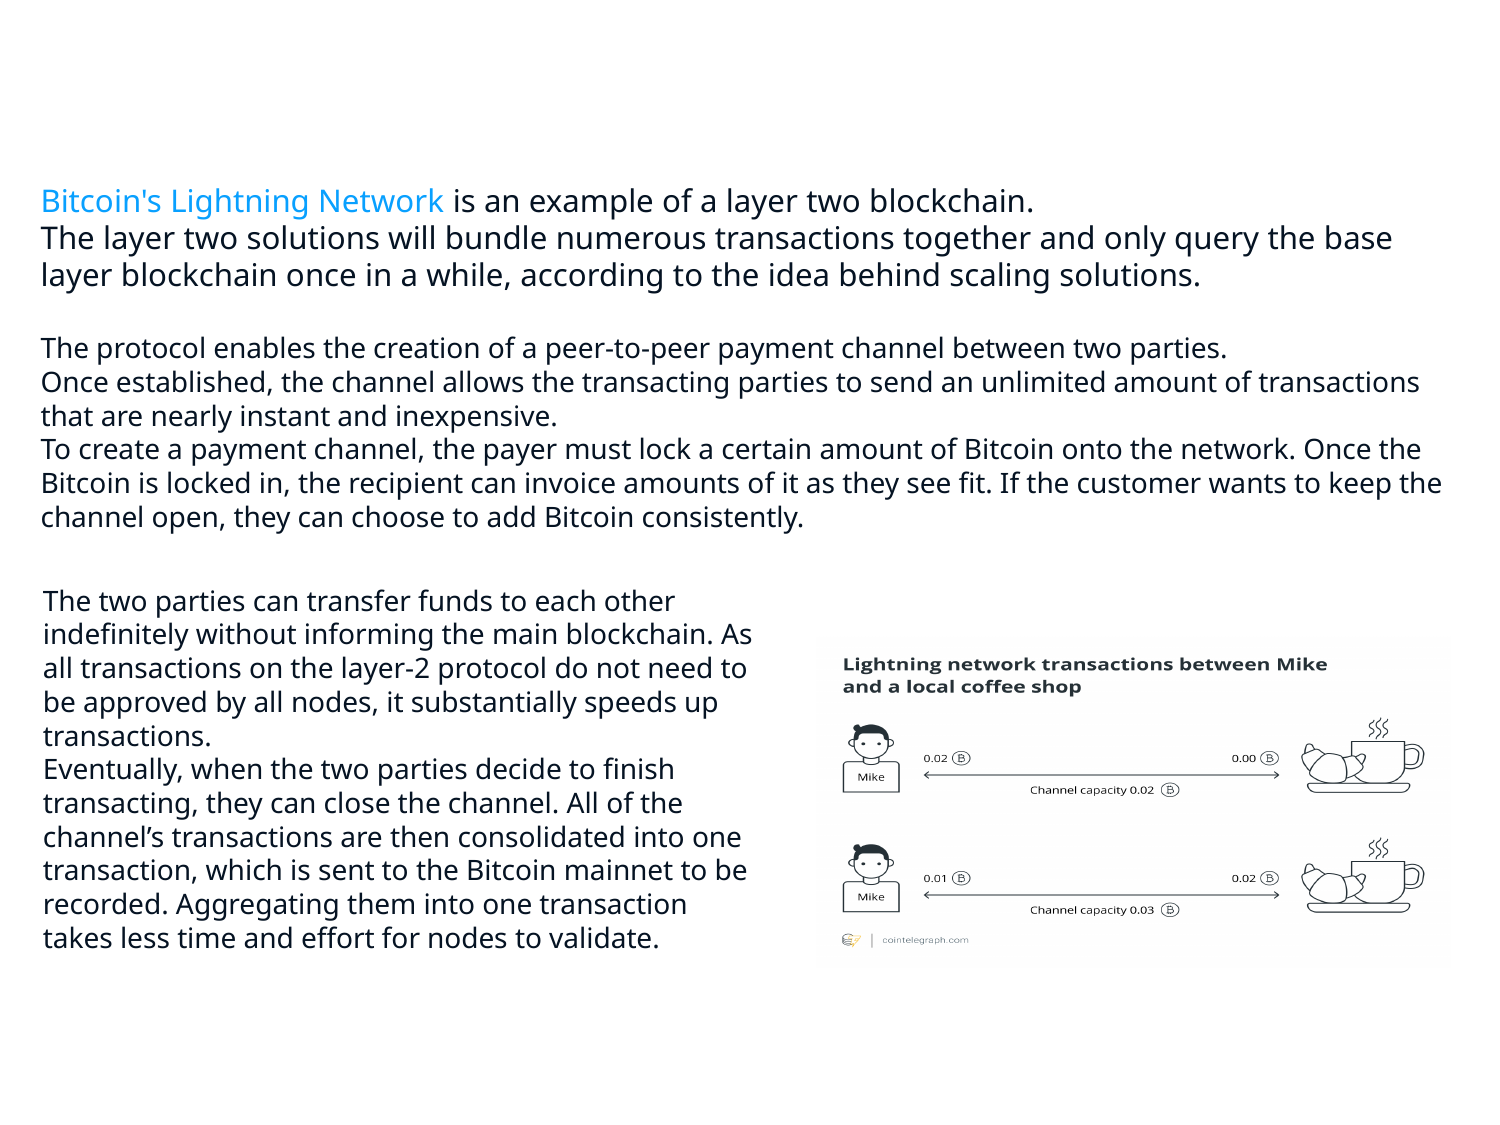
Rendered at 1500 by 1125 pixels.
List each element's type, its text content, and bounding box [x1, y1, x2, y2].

picture [816, 636, 1451, 969]
text_box Bitcoin's Lightning Network is an example of a layer two blockchain. The layer two solutions will bundle numerous transactions together and only query the base layer blockchain once in a while, according to the idea behind scaling solutions. The protocol enables the creation of a peer-to-peer payment channel between two parties. Once established, the channel allows the transacting parties to send an unlimited amount of transactions that are nearly instant and inexpensive. To create a payment channel, the payer must lock a certain amount of Bitcoin onto the network. Once the Bitcoin is locked in, the recipient can invoice amounts of it as they see fit. If the customer wants to keep the channel open, they can choose to add Bitcoin consistently. [40, 165, 1451, 533]
text_box The two parties can transfer funds to each other indefinitely without informing the main blockchain. As all transactions on the layer-2 protocol do not need to be approved by all nodes, it substantially speeds up transactions. Eventually, when the two parties decide to finish transacting, they can close the channel. All of the channel’s transactions are then consolidated into one transaction, which is sent to the Bitcoin mainnet to be recorded. Aggregating them into one transaction takes less time and effort for nodes to validate. [28, 575, 778, 962]
